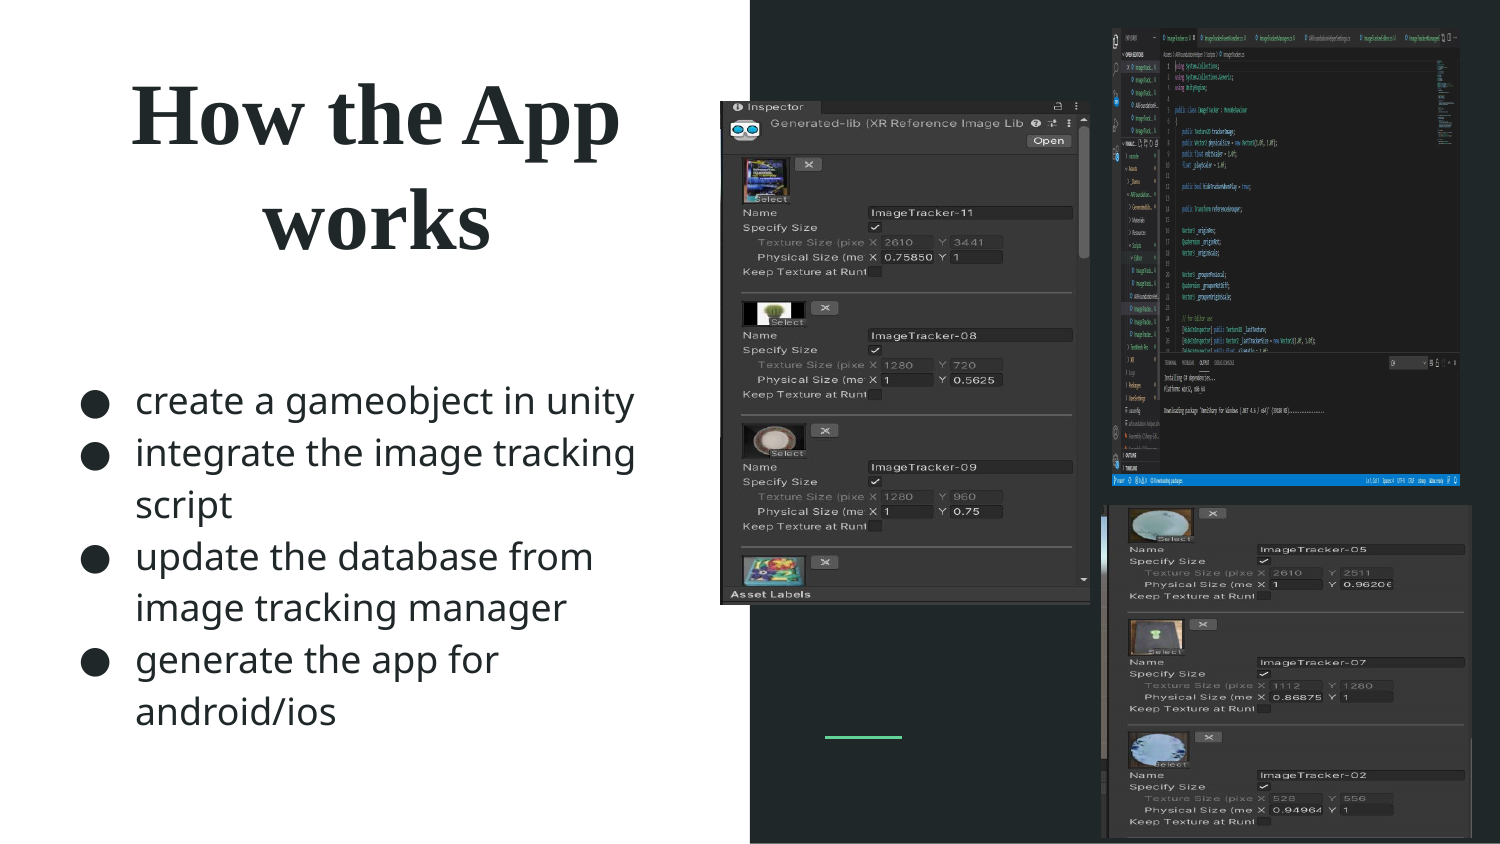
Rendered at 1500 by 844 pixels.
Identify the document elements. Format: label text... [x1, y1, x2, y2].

picture [1101, 505, 1472, 838]
list create a gameobject in unity integrate the image tracking script update the database from image tracking manager generate the app for android/ios [45, 355, 709, 777]
title How the App works [45, 40, 709, 283]
picture [1112, 28, 1461, 486]
picture [720, 101, 1091, 605]
